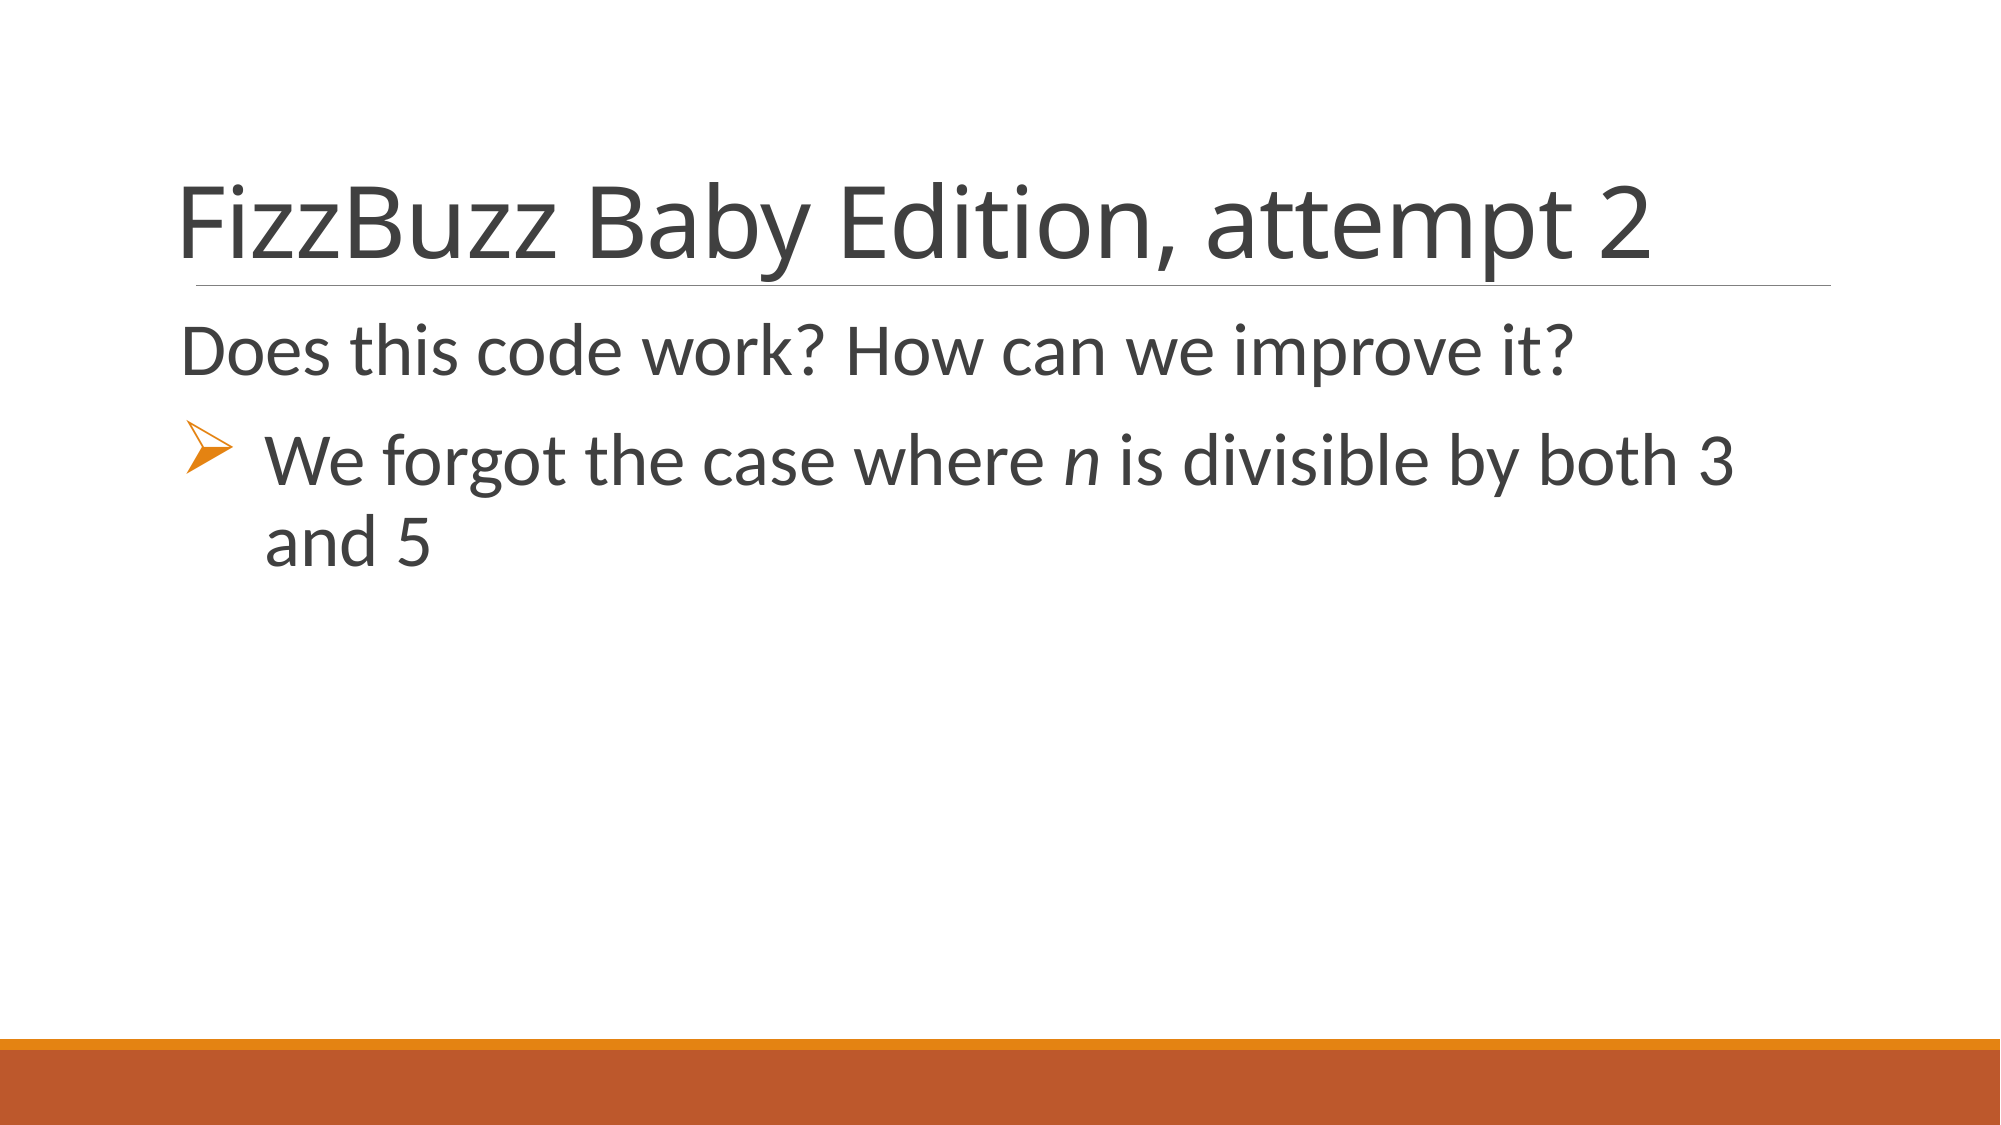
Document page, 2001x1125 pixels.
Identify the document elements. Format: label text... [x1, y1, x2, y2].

title FizzBuzz Baby Edition, attempt 2 [159, 48, 1810, 287]
list Does this code work? How can we improve it? We forgot the case where n is divisible by both 3 and 5 [180, 302, 1830, 1043]
